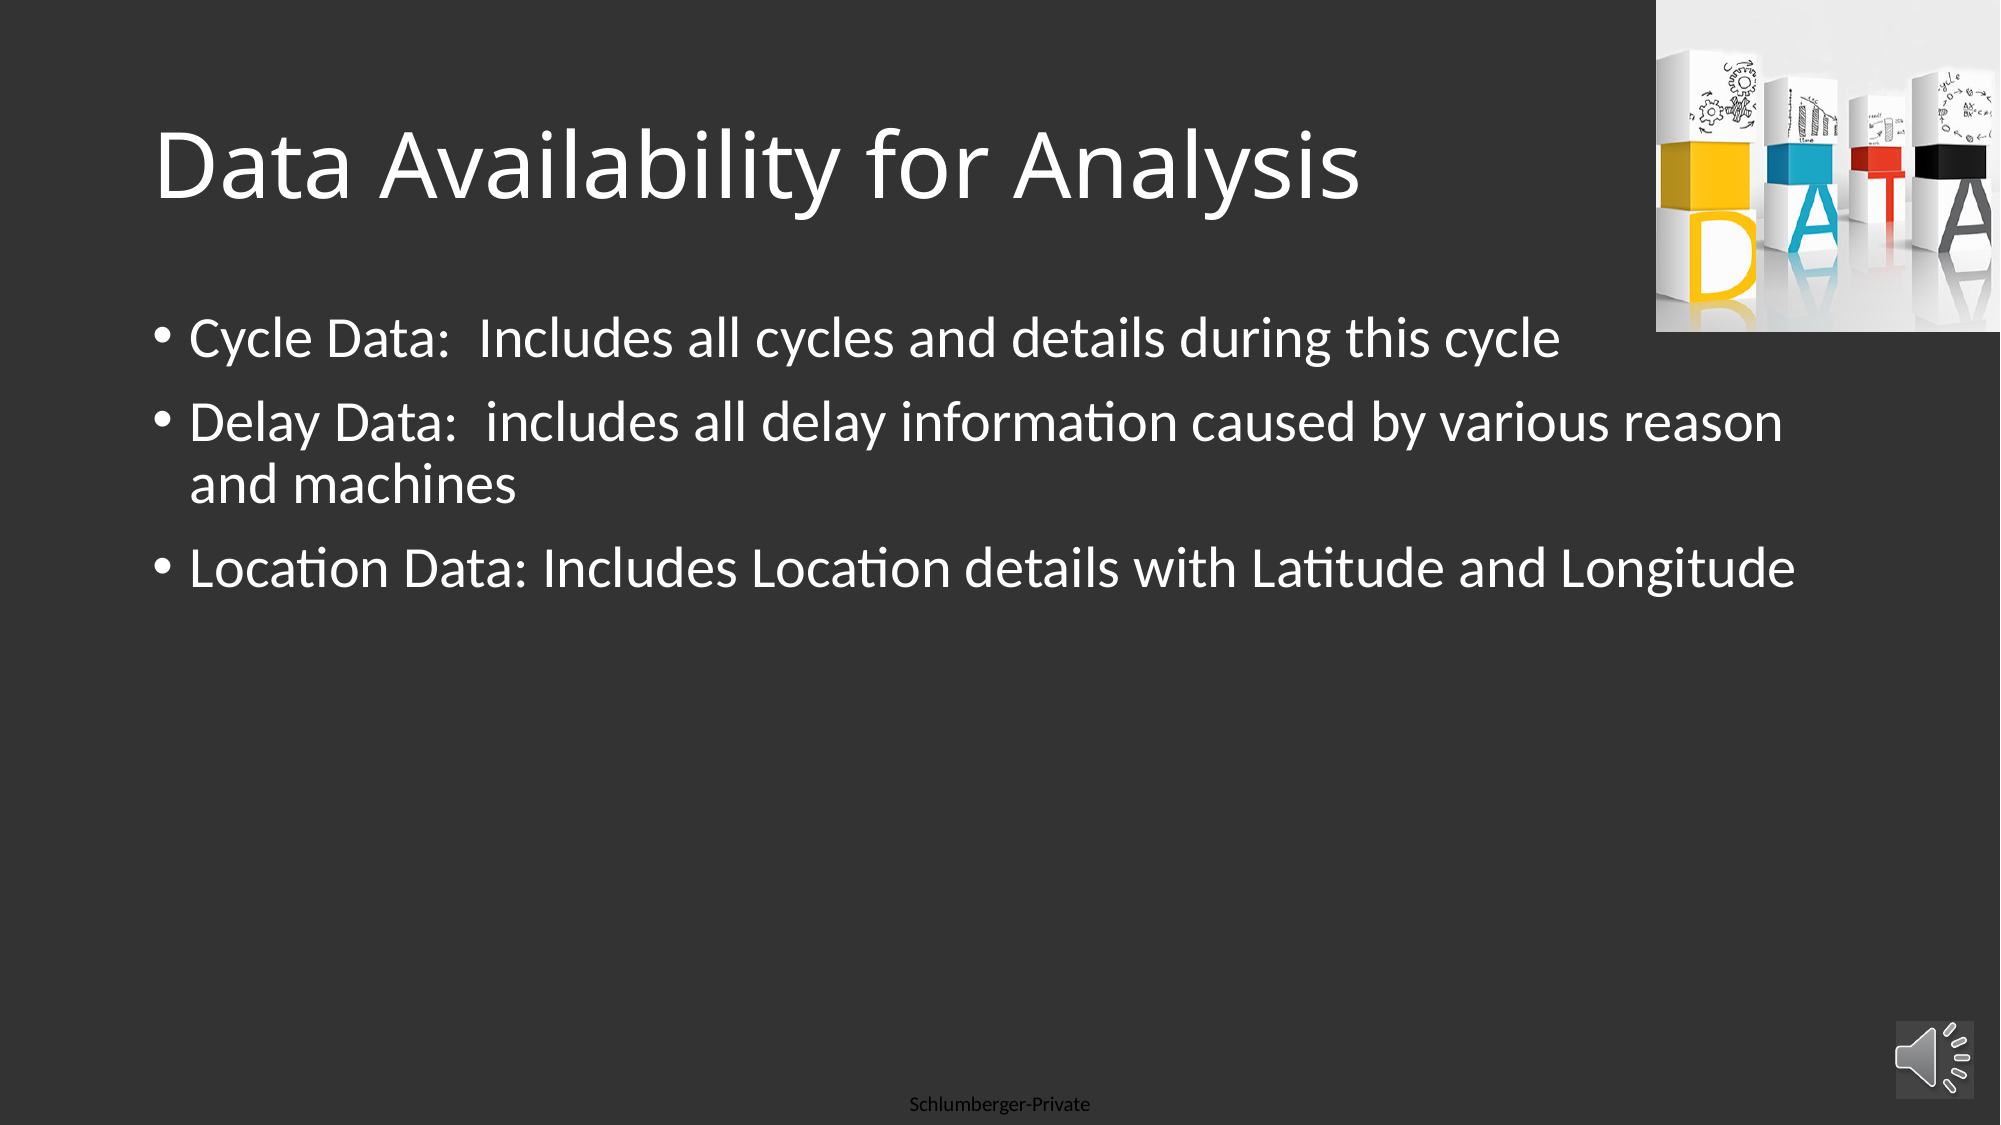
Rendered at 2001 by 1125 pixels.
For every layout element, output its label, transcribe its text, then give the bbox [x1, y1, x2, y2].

picture [1656, 0, 2000, 332]
picture [1894, 1019, 1975, 1100]
title Data Availability for Analysis [137, 59, 1656, 278]
list Cycle Data: Includes all cycles and details during this cycle Delay Data: includes all delay information caused by various reason and machines Location Data: Includes Location details with Latitude and Longitude [137, 299, 1863, 1014]
